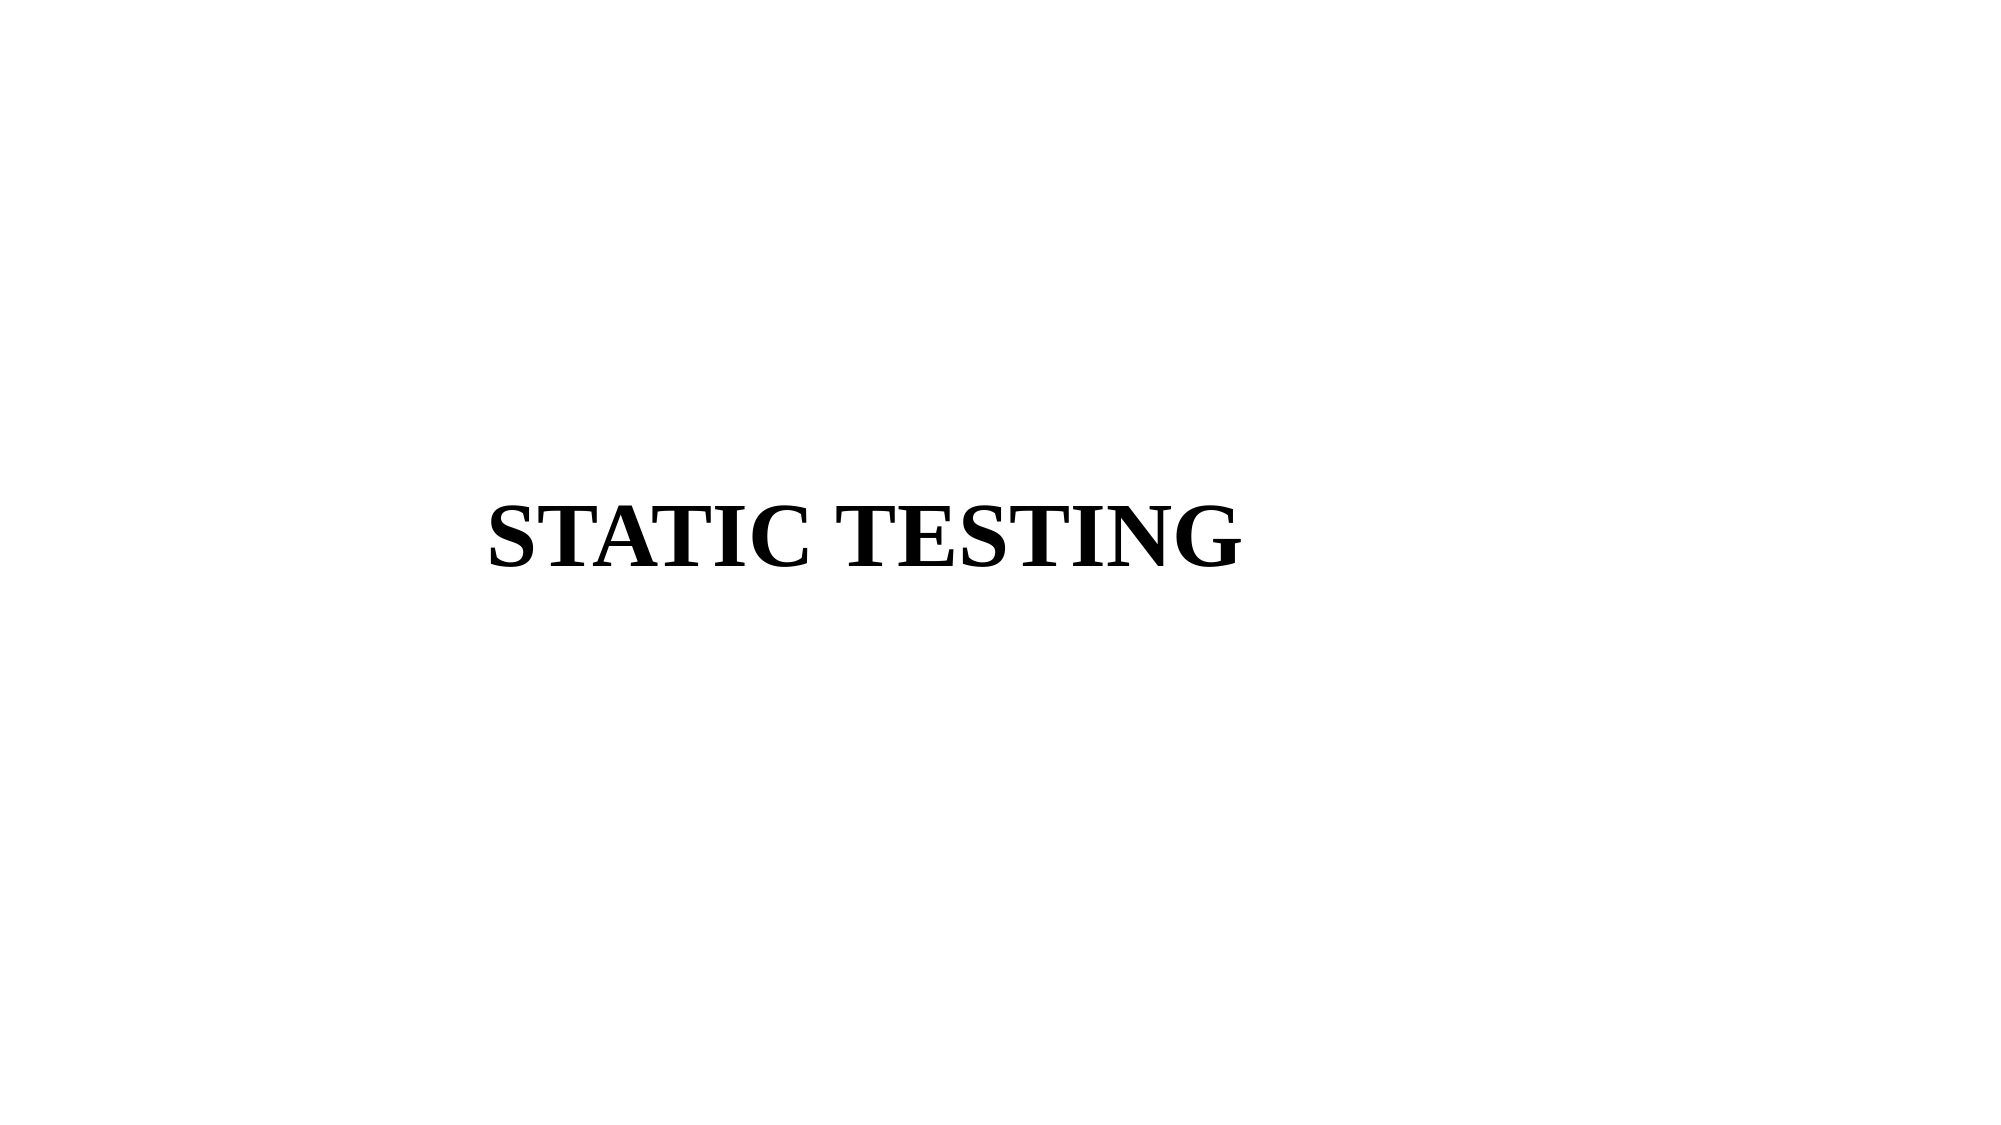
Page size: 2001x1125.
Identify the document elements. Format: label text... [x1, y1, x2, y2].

title STATIC TESTING [172, 428, 1898, 646]
